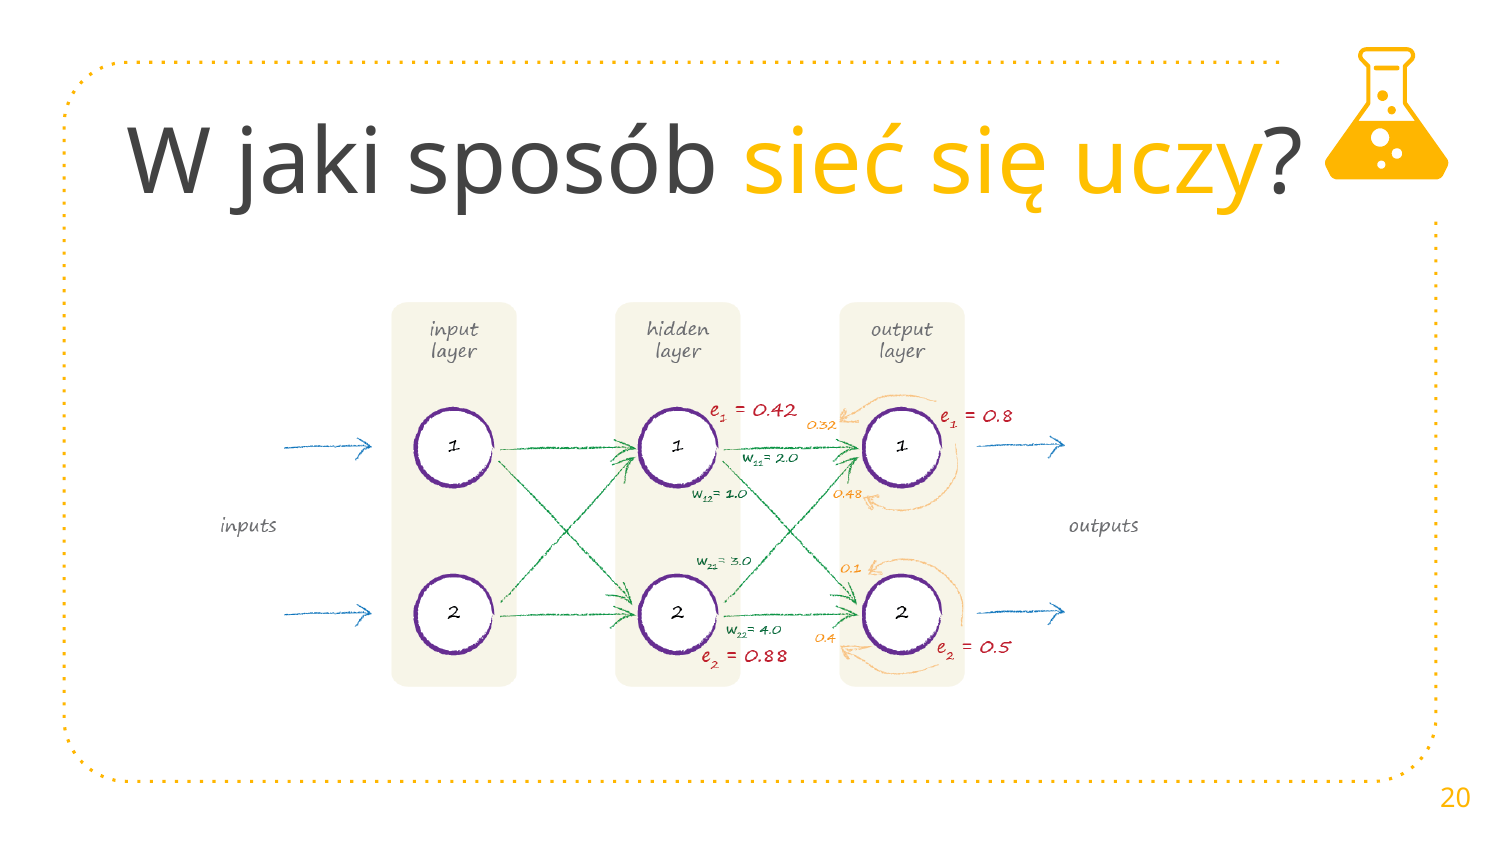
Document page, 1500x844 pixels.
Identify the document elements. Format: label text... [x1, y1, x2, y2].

title W jaki sposób sieć się uczy? [111, 87, 1364, 229]
slide_number 20 [1411, 753, 1500, 844]
picture [202, 274, 1154, 715]
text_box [1324, 46, 1449, 180]
